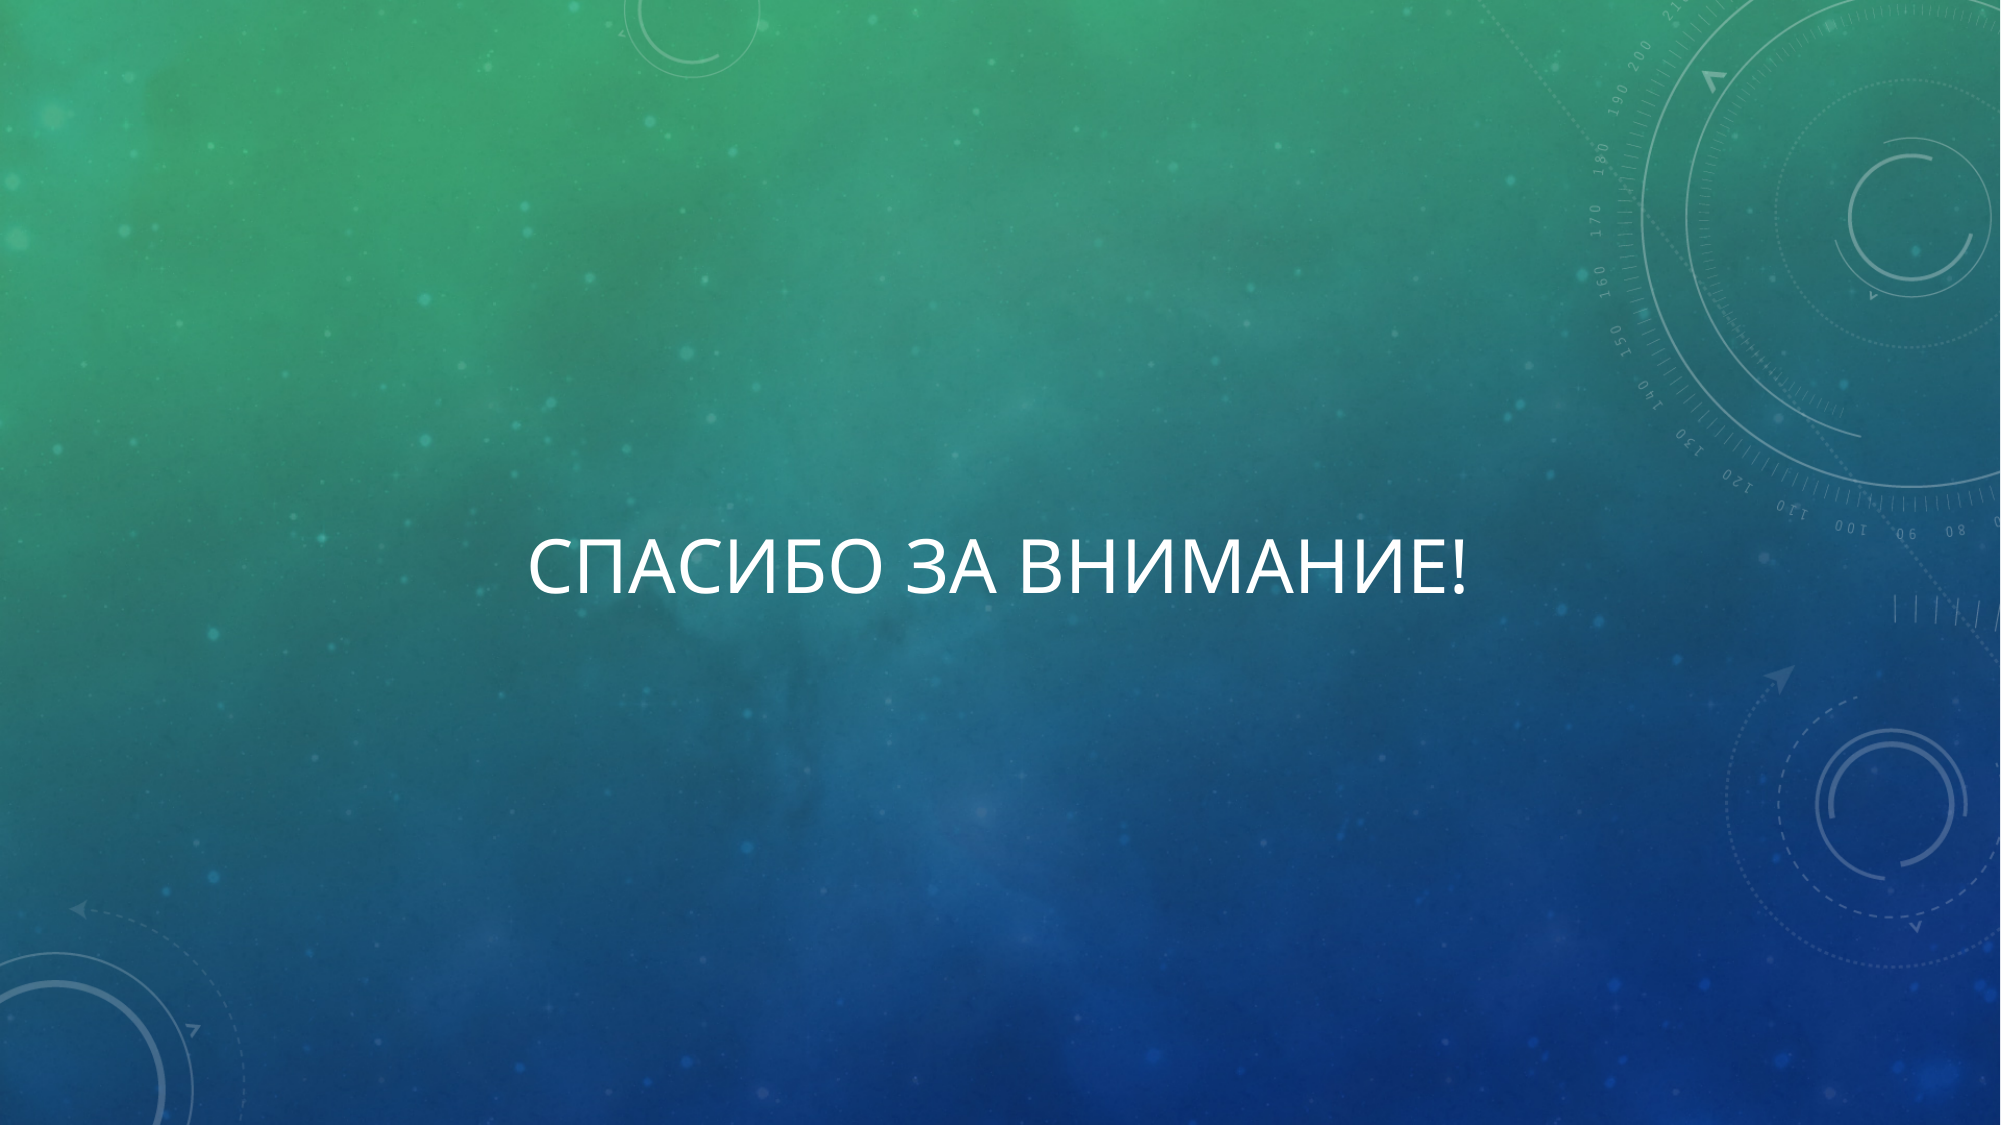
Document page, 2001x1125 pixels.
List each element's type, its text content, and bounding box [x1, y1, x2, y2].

title Спасибо за внимание! [167, 444, 1830, 684]
picture [0, 0, 2001, 1125]
